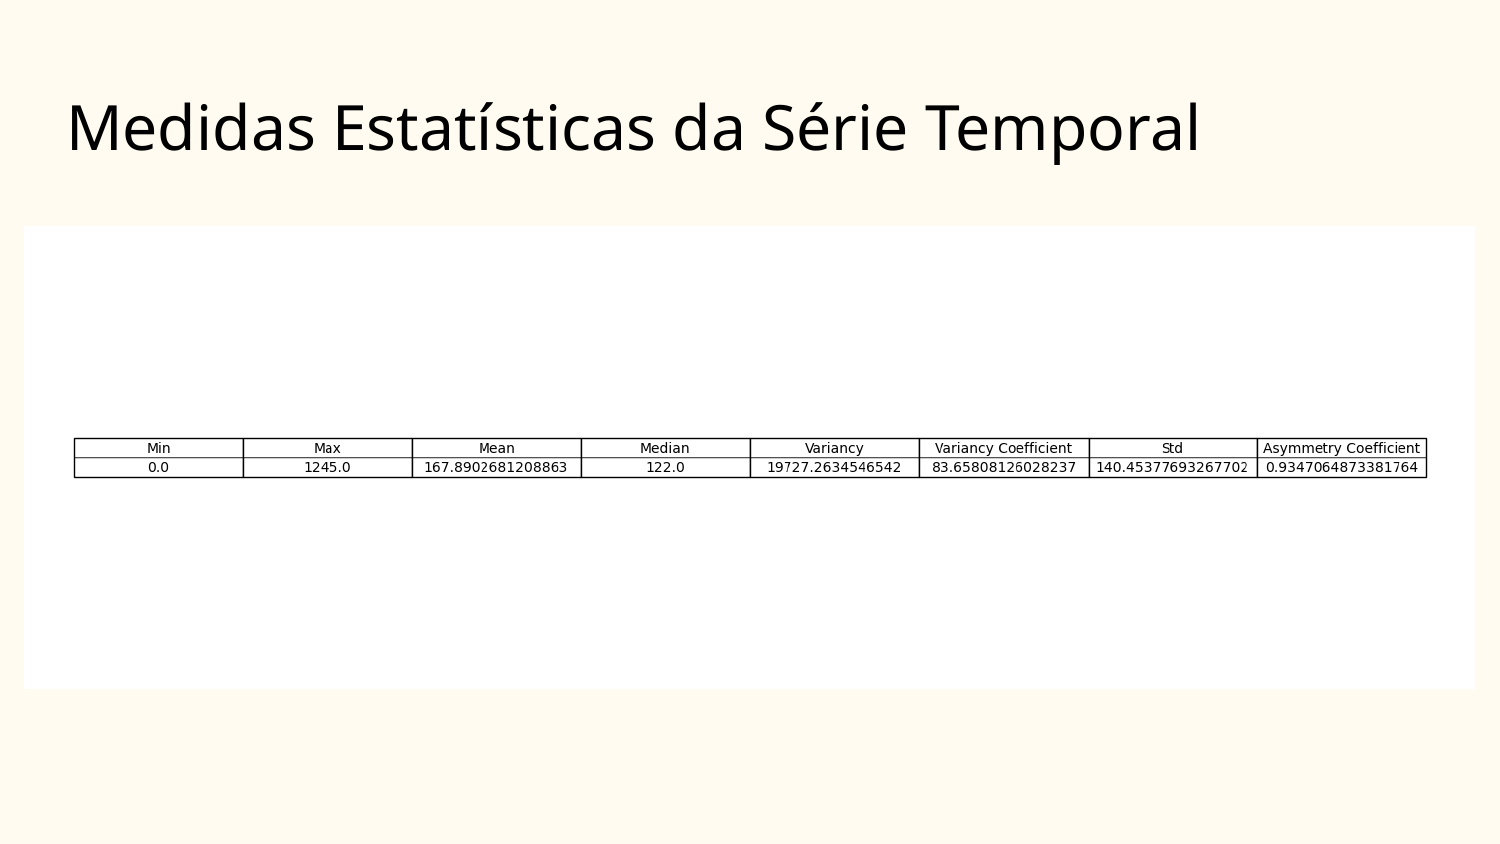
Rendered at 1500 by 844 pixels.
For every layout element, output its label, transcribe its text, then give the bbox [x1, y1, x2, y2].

title Medidas Estatísticas da Série Temporal [51, 72, 1449, 174]
picture [24, 225, 1476, 689]
